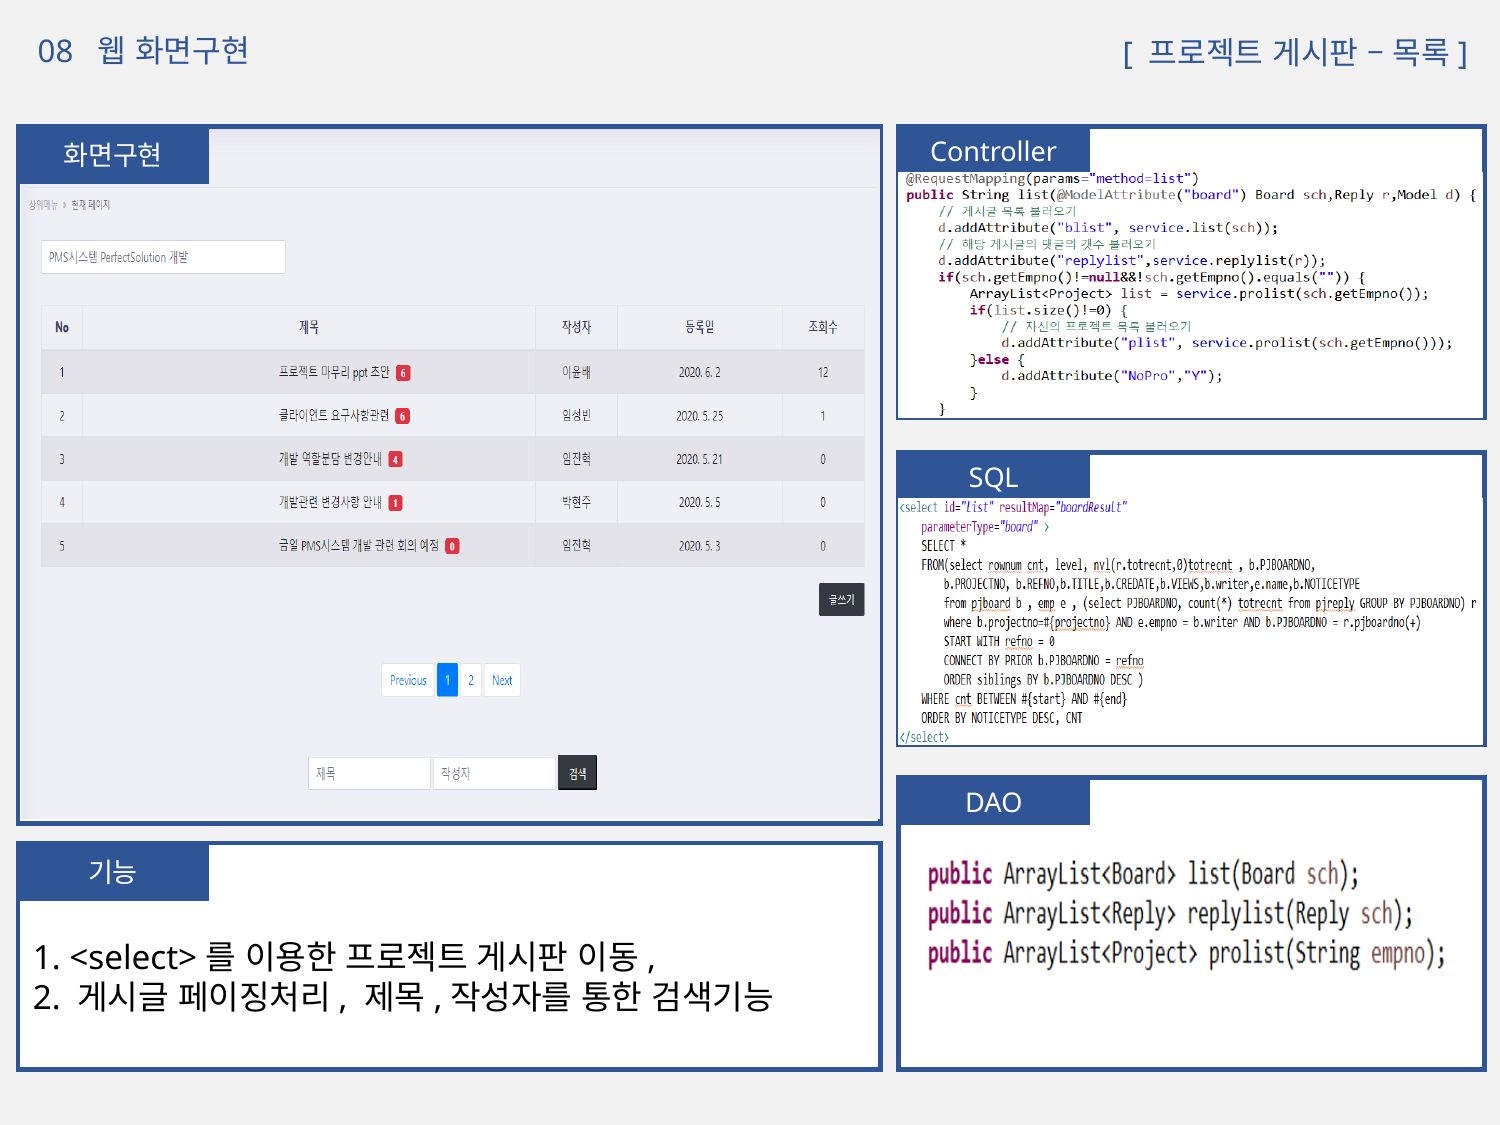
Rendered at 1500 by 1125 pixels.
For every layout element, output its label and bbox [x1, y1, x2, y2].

picture [21, 129, 880, 819]
text_box [0, 0, 1500, 1125]
picture [915, 842, 1464, 1008]
picture [898, 498, 1483, 745]
picture [898, 172, 1483, 419]
